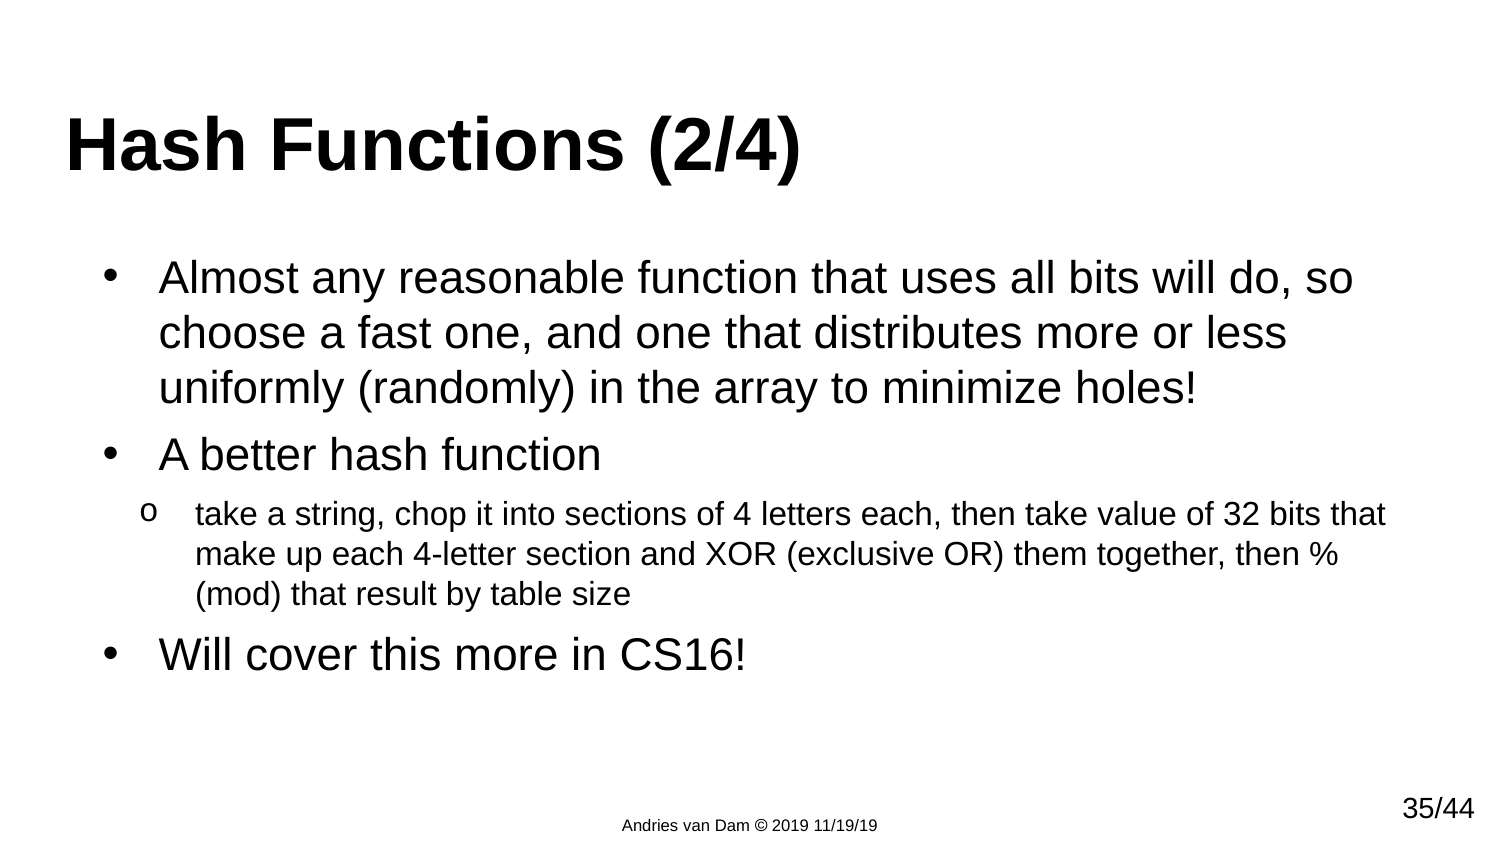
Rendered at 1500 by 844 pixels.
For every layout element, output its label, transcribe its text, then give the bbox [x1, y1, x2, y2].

list Almost any reasonable function that uses all bits will do, so choose a fast one, and one that distributes more or less uniformly (randomly) in the array to minimize holes! A better hash function take a string, chop it into sections of 4 letters each, then take value of 32 bits that make up each 4-letter section and XOR (exclusive OR) them together, then % (mod) that result by table size Will cover this more in CS16! [75, 232, 1425, 672]
text_box Hash Functions (2/4) [49, 59, 1400, 200]
